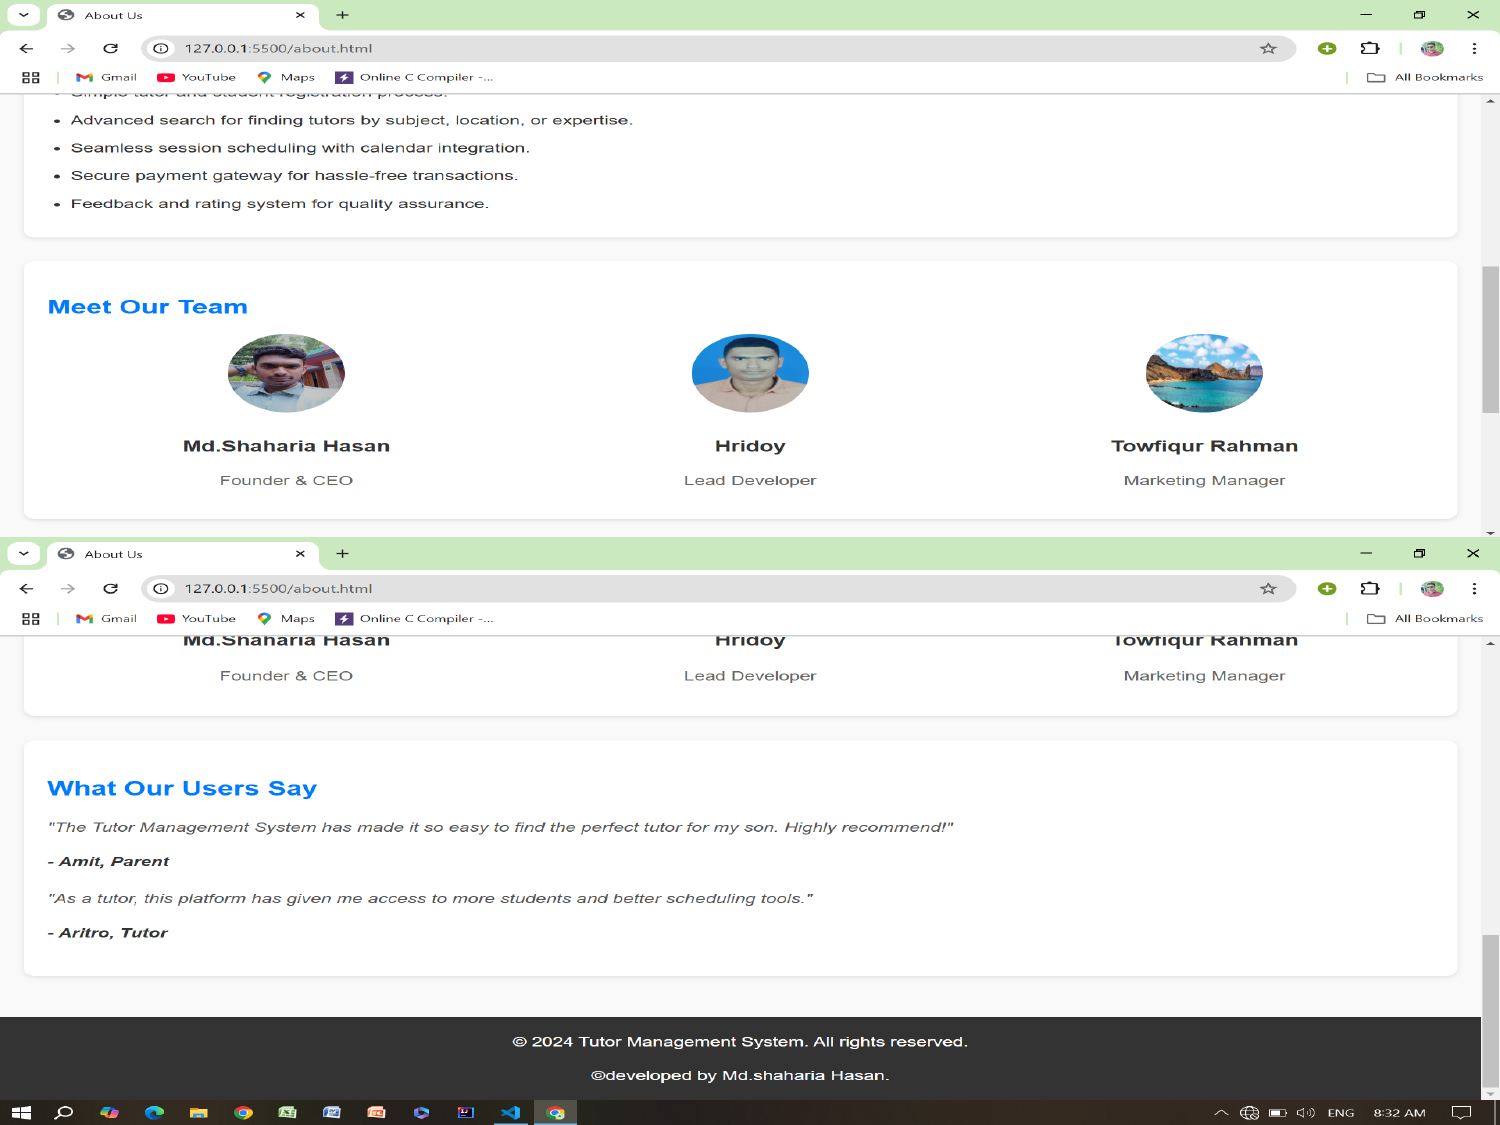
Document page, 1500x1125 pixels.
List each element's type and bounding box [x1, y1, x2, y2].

list [0, 0, 1500, 536]
picture [0, 537, 1500, 1125]
